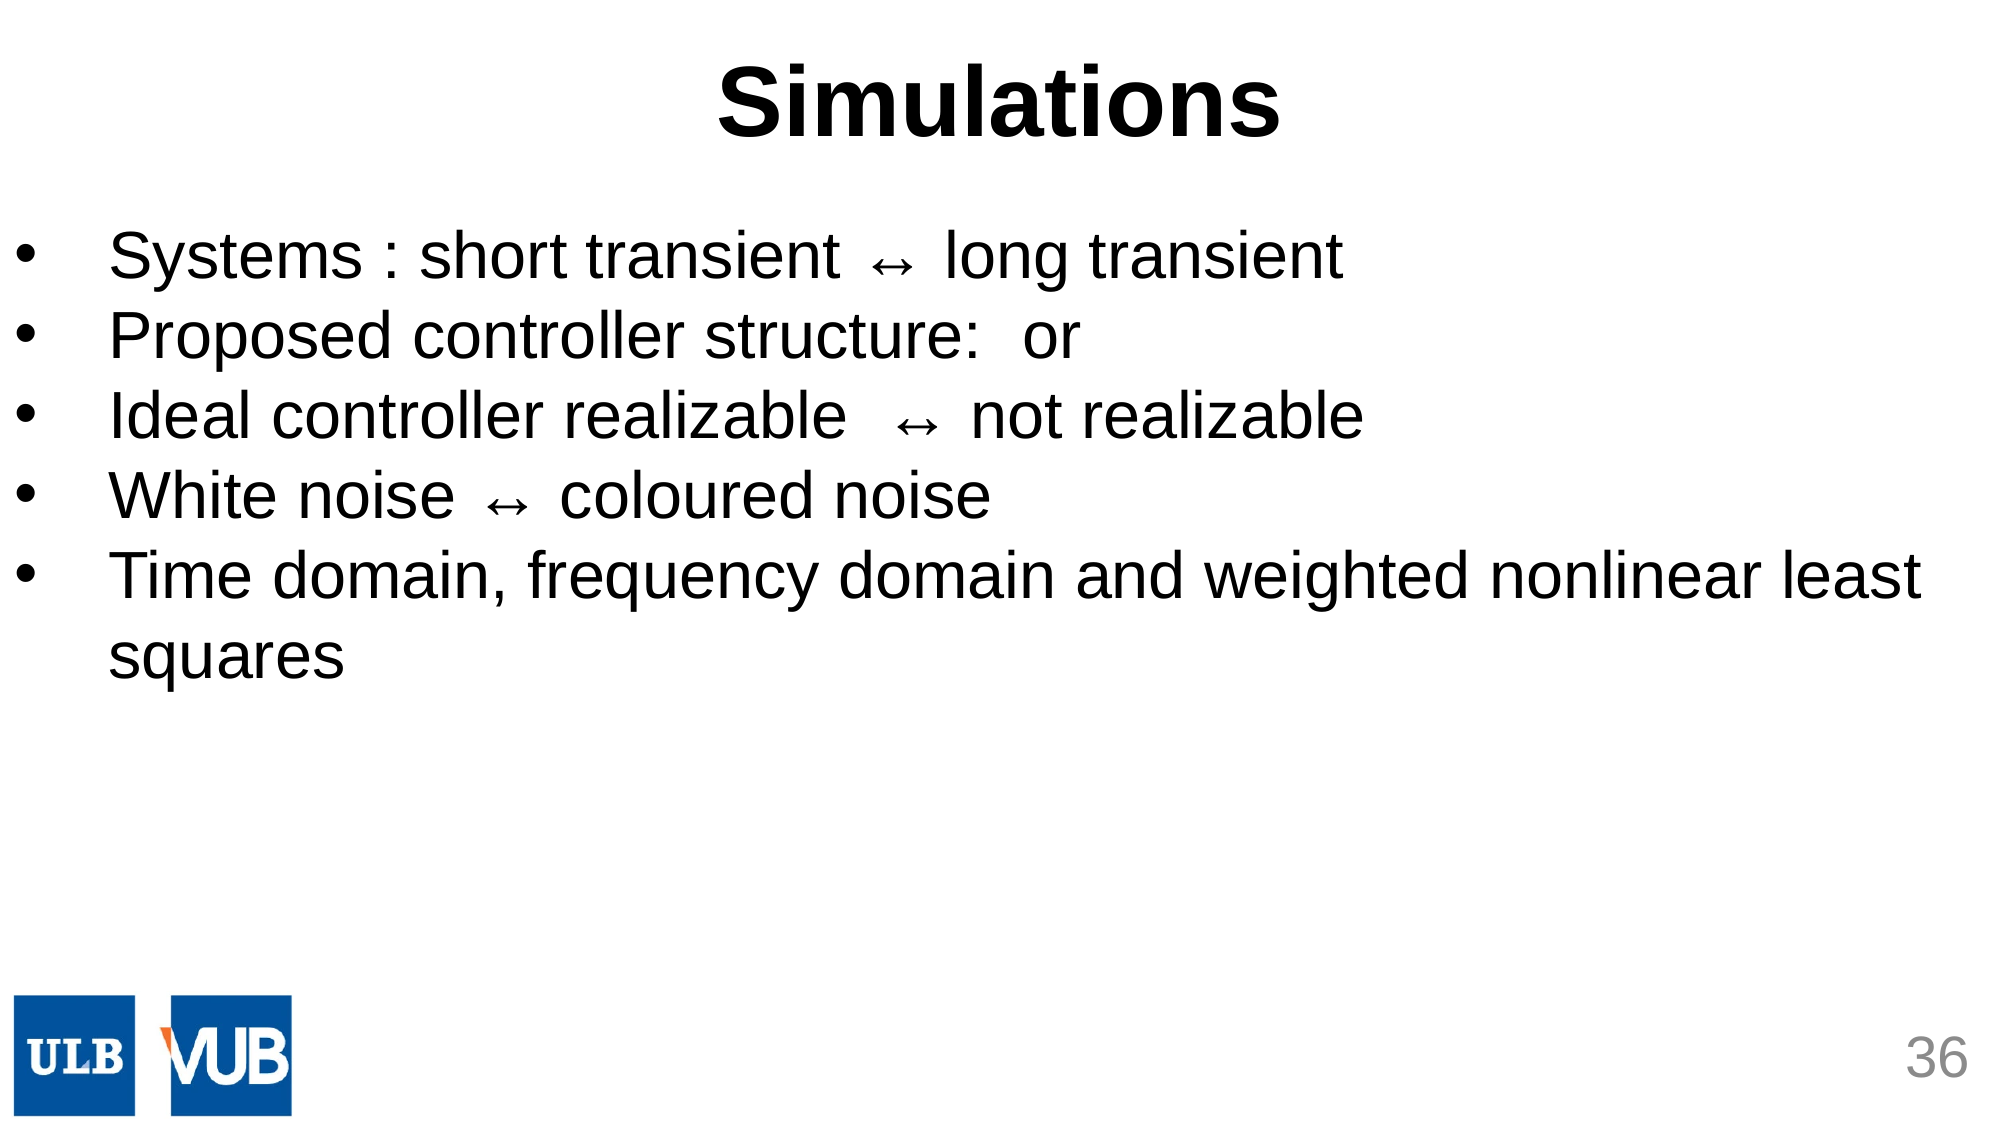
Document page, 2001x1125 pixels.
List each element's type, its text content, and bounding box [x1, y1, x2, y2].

text_box Simulations [68, 40, 1932, 178]
picture [10, 991, 295, 1121]
slide_number 36 [1827, 995, 1986, 1112]
